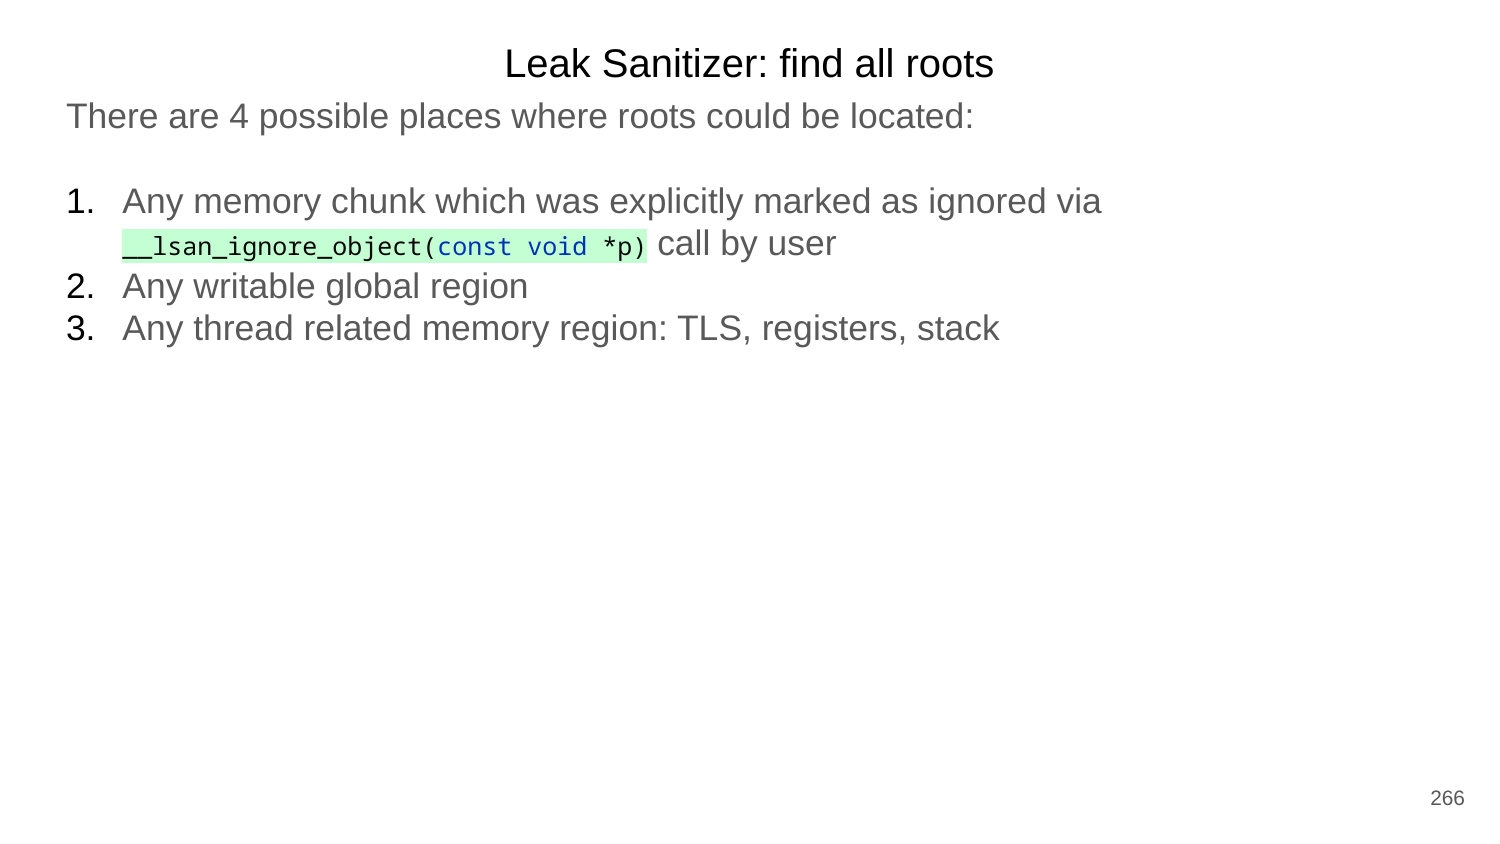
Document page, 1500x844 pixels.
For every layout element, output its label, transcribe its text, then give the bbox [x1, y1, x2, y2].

slide_number 266 [1389, 764, 1480, 830]
text_box Leak Sanitizer: find all roots [51, 22, 1449, 101]
text_box There are 4 possible places where roots could be located: Any memory chunk which was explicitly marked as ignored via __lsan_ignore_object(const void *p) call by user Any writable global region Any thread related memory region: TLS, registers, stack [51, 77, 1480, 812]
